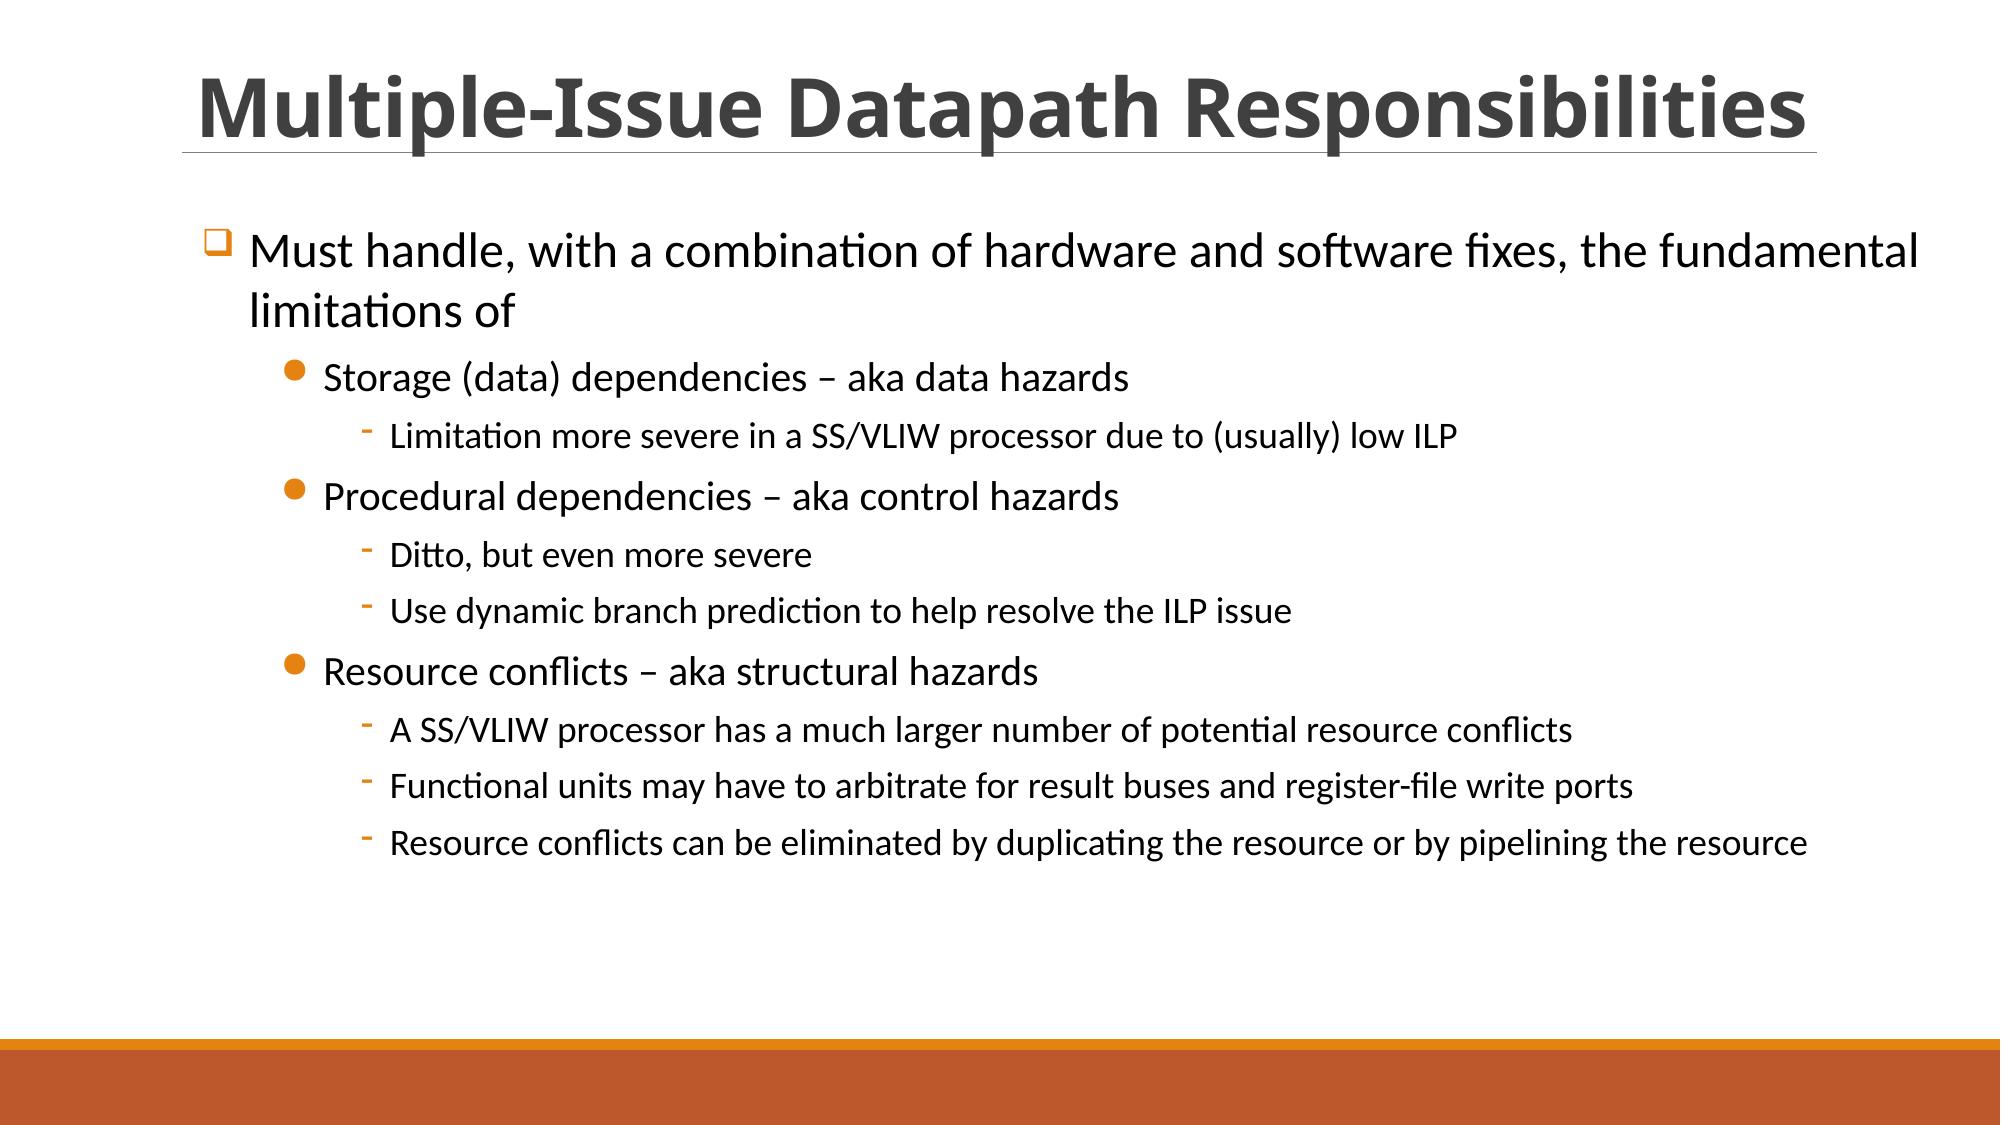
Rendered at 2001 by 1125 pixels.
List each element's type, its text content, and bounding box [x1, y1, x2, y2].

text_box Must handle, with a combination of hardware and software fixes, the fundamental limitations of Storage (data) dependencies – aka data hazards Limitation more severe in a SS/VLIW processor due to (usually) low ILP Procedural dependencies – aka control hazards Ditto, but even more severe Use dynamic branch prediction to help resolve the ILP issue Resource conflicts – aka structural hazards A SS/VLIW processor has a much larger number of potential resource conflicts Functional units may have to arbitrate for result buses and register-file write ports Resource conflicts can be eliminated by duplicating the resource or by pipelining the resource [191, 213, 2000, 867]
title Multiple-Issue Datapath Responsibilities [180, 47, 1830, 163]
